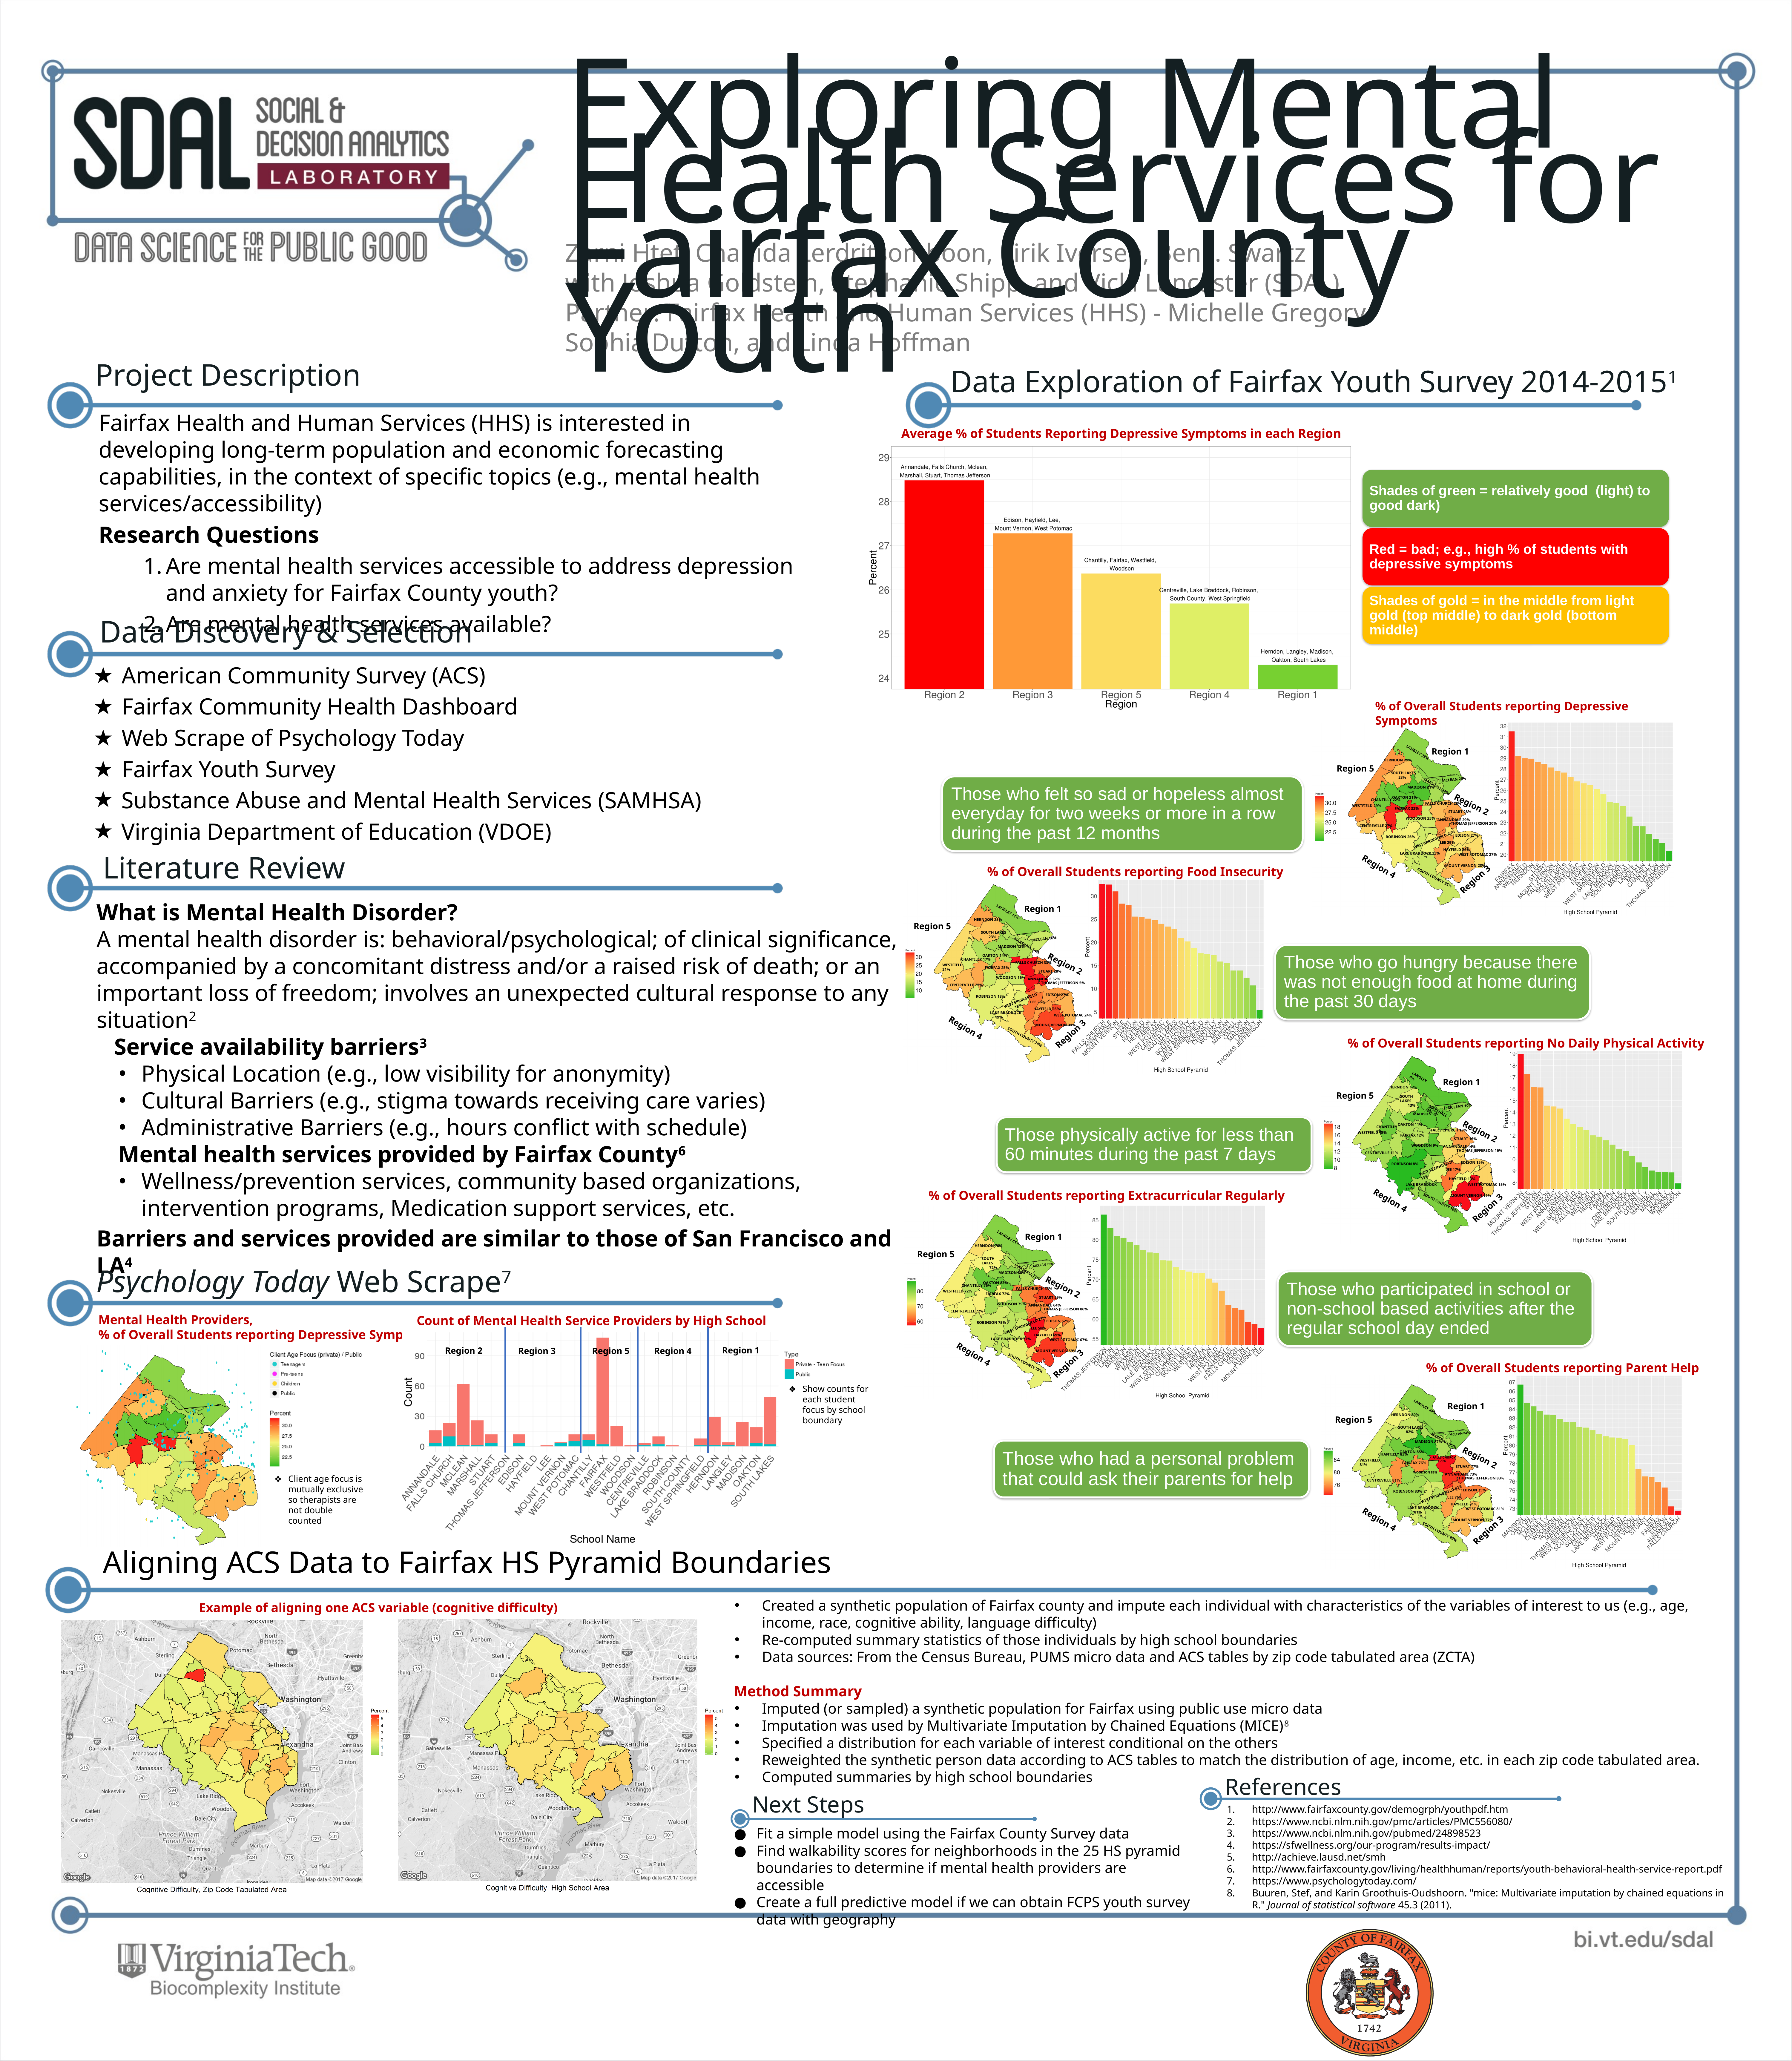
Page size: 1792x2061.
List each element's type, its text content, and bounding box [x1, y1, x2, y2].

text_box Mental Health Providers, % of Overall Students reporting Depressive Symptoms [368, 1352, 402, 1363]
text_box % of Overall Students reporting No Daily Physical Activity [1343, 1030, 1710, 1052]
text_box SOUTH COUNTY 73% [1063, 1399, 1107, 1418]
text_box Created a synthetic population of Fairfax county and impute each individual with characteristics of the variables of interest to us (e.g., age, income, race, cognitive ability, language difficulty) Re-computed summary statistics of those individuals by high school boundaries Data sources: From the Census Bureau, PUMS micro data and ACS tables by zip code tabulated area (ZCTA) Method Summary Imputed (or sampled) a synthetic population for Fairfax using public use micro data Imputation was used by Multivariate Imputation by Chained Equations (MICE)8 Specified a distribution for each variable of interest conditional on the others Reweighted the synthetic person data according to ACS tables to match the distribution of age, income, etc. in each zip code tabulated area. Computed summaries by high school boundaries [730, 1594, 1713, 1792]
text_box % of Overall Students reporting Extracurricular Regularly [924, 1183, 1302, 1218]
text_box References [1220, 1770, 1792, 1811]
text_box Fit a simple model using the Fairfax County Survey data Find walkability scores for neighborhoods in the 25 HS pyramid boundaries to determine if mental health providers are accessible Create a full predictive model if we can obtain FCPS youth survey data with geography [730, 1820, 1200, 1881]
text_box http://www.fairfaxcounty.gov/demogrph/youthpdf.htm https://www.ncbi.nlm.nih.gov/pmc/articles/PMC556080/ https://www.ncbi.nlm.nih.gov/pubmed/24898523 https://sfwellness.org/our-program/results-impact/ http://achieve.lausd.net/smh http://www.fairfaxcounty.gov/living/healthhuman/reports/youth-behavioral-health-service-report.pdf https://www.psychologytoday.com/ Buuren, Stef, and Karin Groothuis-Oudshoorn. "mice: Multivariate imputation by chained equations in R." Journal of statistical software 45.3 (2011). [1222, 1811, 1743, 1956]
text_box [1277, 1271, 1592, 1346]
picture [0, 0, 1792, 2061]
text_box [997, 1117, 1312, 1172]
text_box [1275, 944, 1590, 1020]
text_box Next Steps [1200, 1823, 1222, 1829]
picture [1182, 1775, 1580, 1823]
text_box % of Overall Students reporting Depressive Symptoms [1371, 685, 1686, 740]
text_box SOUTH COUNTY 10% [1487, 1244, 1519, 1257]
text_box % of Overall Students reporting Food Insecurity [983, 859, 1298, 900]
text_box Show counts for each student focus by school boundary [784, 1381, 874, 1439]
text_box Next Steps [748, 1792, 1182, 1820]
text_box % of Overall Students reporting Parent Help [1421, 1355, 1751, 1371]
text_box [994, 1441, 1309, 1498]
text_box SOUTH COUNTY 25% [1476, 916, 1515, 932]
text_box What is Mental Health Disorder? A mental health disorder is: behavioral/psychological; of clinical significance, accompanied by a concomitant distress and/or a raised risk of death; or an important loss of freedom; involves an unexpected cultural response to any situation2 Service availability barriers3 Physical Location (e.g., low visibility for anonymity) Cultural Barriers (e.g., stigma towards receiving care varies) Administrative Barriers (e.g., hours conflict with schedule) Mental health services provided by Fairfax County6 Wellness/prevention services, community based organizations, intervention programs, Medication support services, etc. Barriers and services provided are similar to those of San Francisco and LA4 [92, 895, 906, 1260]
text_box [942, 776, 1303, 851]
text_box Fairfax Health and Human Services (HHS) is interested in developing long-term population and economic forecasting capabilities, in the context of specific topics (e.g., mental health services/accessibility) Research Questions Are mental health services accessible to address depression and anxiety for Fairfax County youth? Are mental health services available? [94, 454, 801, 605]
text_box American Community Survey (ACS) Fairfax Community Health Dashboard Web Scrape of Psychology Today Fairfax Youth Survey Substance Abuse and Mental Health Services (SAMHSA) Virginia Department of Education (VDOE) [89, 703, 750, 839]
text_box Zarni Htet, Chanida Lerdritsomboon, Eirik Iversen, Ben J. Swartz with Joshua Goldstein, Stephanie Shipp, and Vicki Lancaster (SDAL) Partner: Fairfax Health and Human Services (HHS) - Michelle Gregory, Sophia Dutton, and Linda Hoffman [561, 234, 1592, 245]
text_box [1363, 470, 1669, 644]
text_box Project Description [90, 353, 696, 356]
text_box Exploring Mental Health Services for Fairfax County Youth [561, 86, 1726, 241]
text_box Client age focus is mutually exclusive so therapists are not double counted [270, 1471, 372, 1518]
text_box Data Exploration of Fairfax Youth Survey 2014-20151 [1678, 360, 1792, 401]
text_box SOUTH COUNTY 20% [1063, 1074, 1106, 1091]
